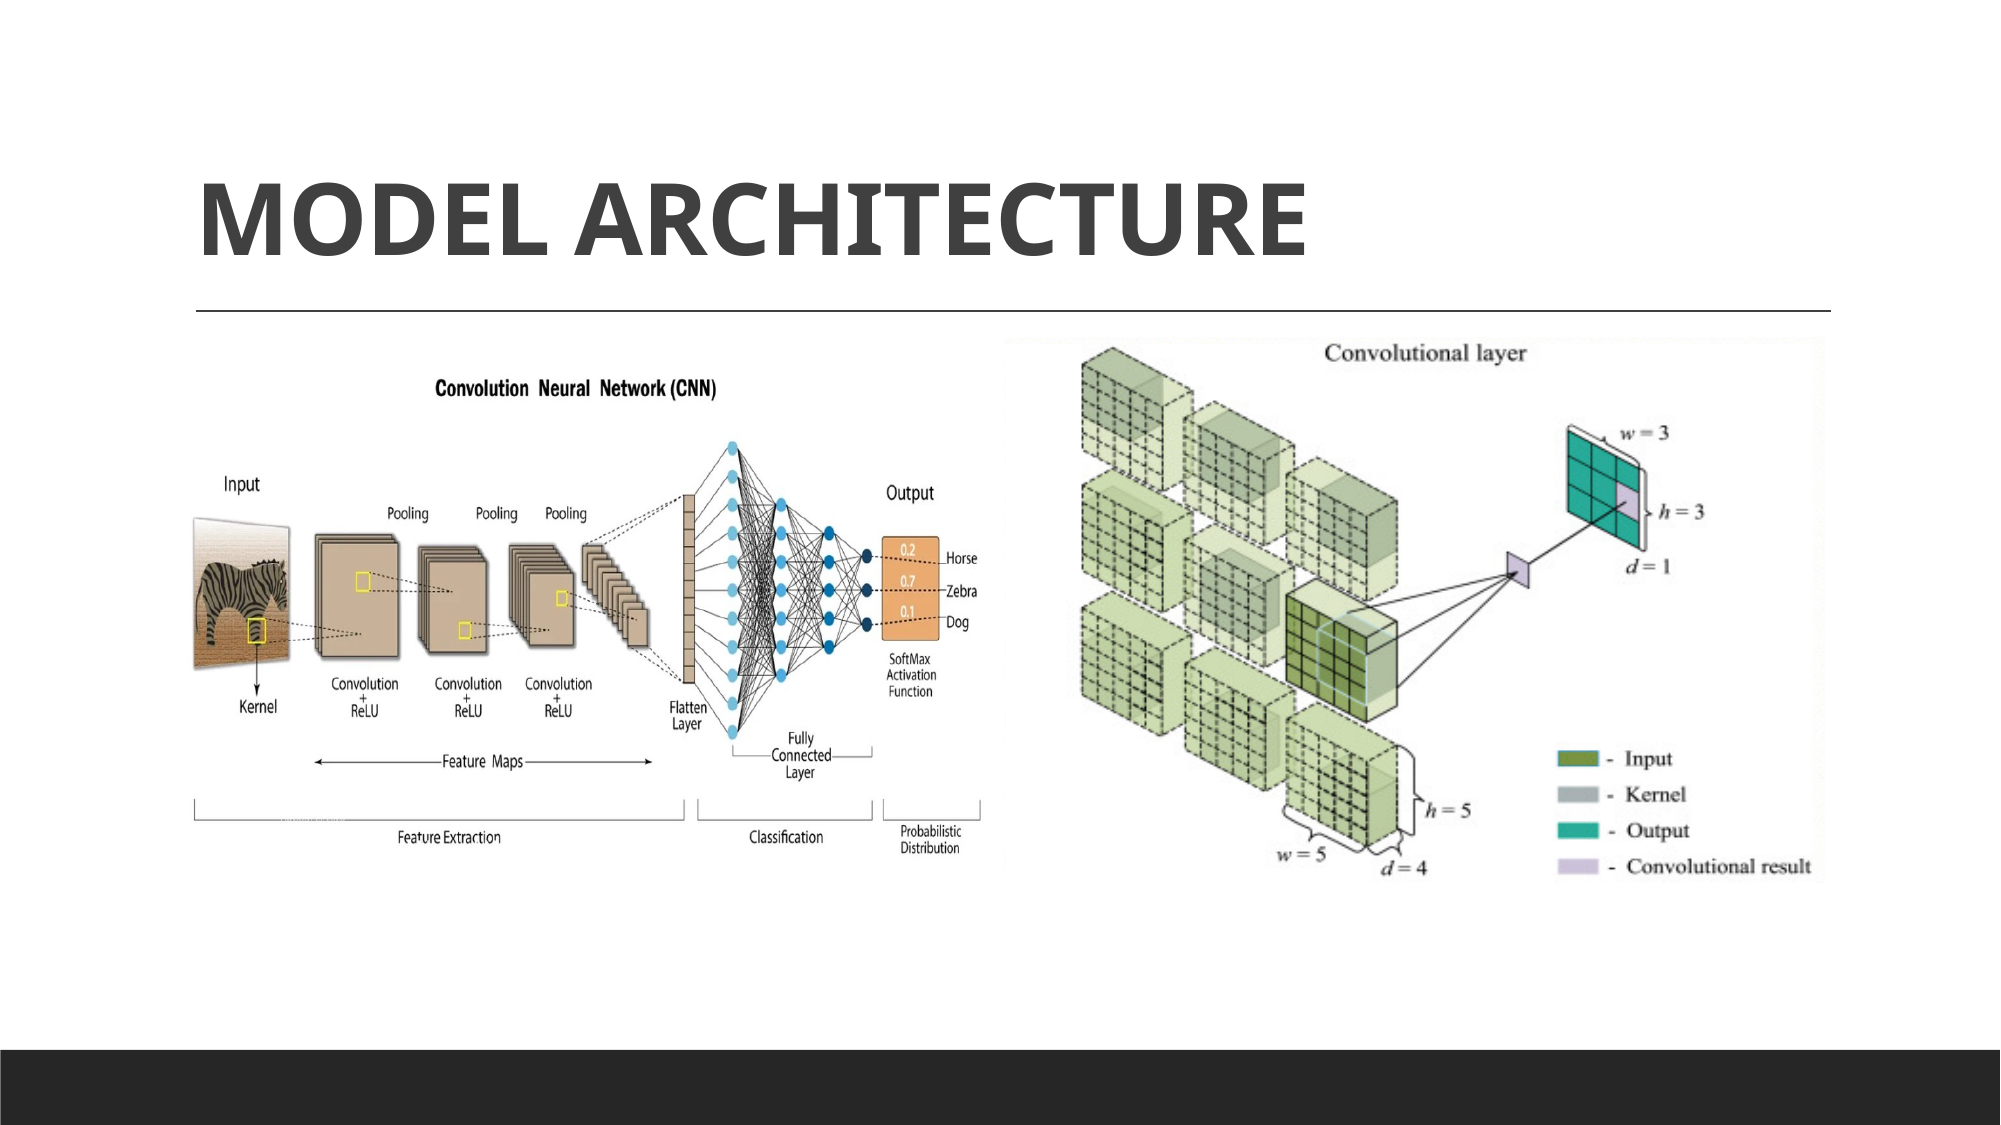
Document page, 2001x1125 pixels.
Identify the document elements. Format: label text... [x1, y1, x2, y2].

title MODEL ARCHITECTURE [180, 47, 1830, 285]
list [179, 356, 1001, 863]
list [1004, 336, 1826, 884]
